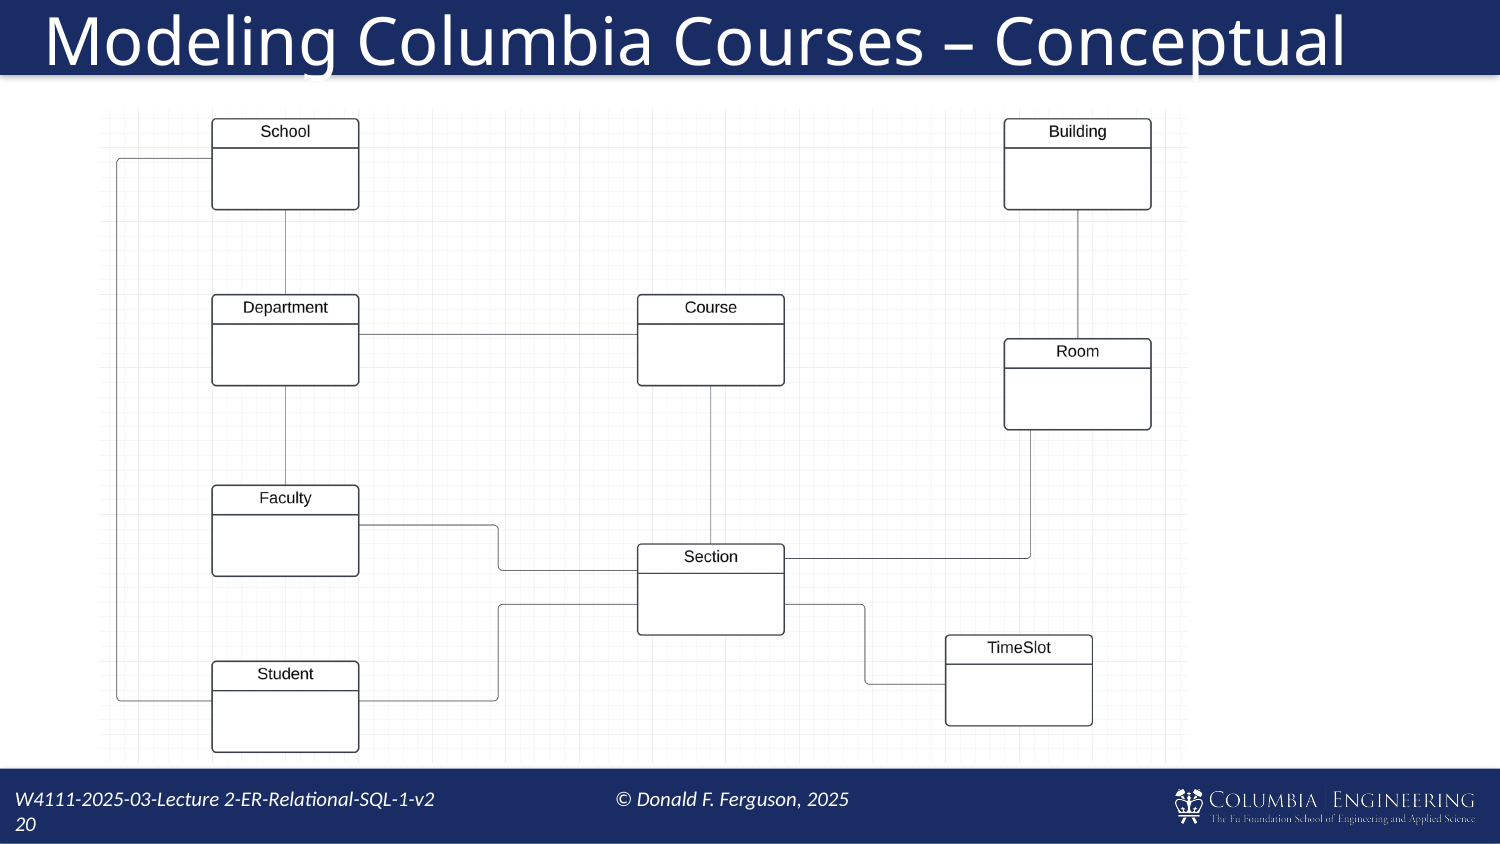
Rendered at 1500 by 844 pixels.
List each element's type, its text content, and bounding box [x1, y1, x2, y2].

picture [99, 109, 1188, 764]
title Modeling Columbia Courses – Conceptual [28, 0, 1450, 73]
